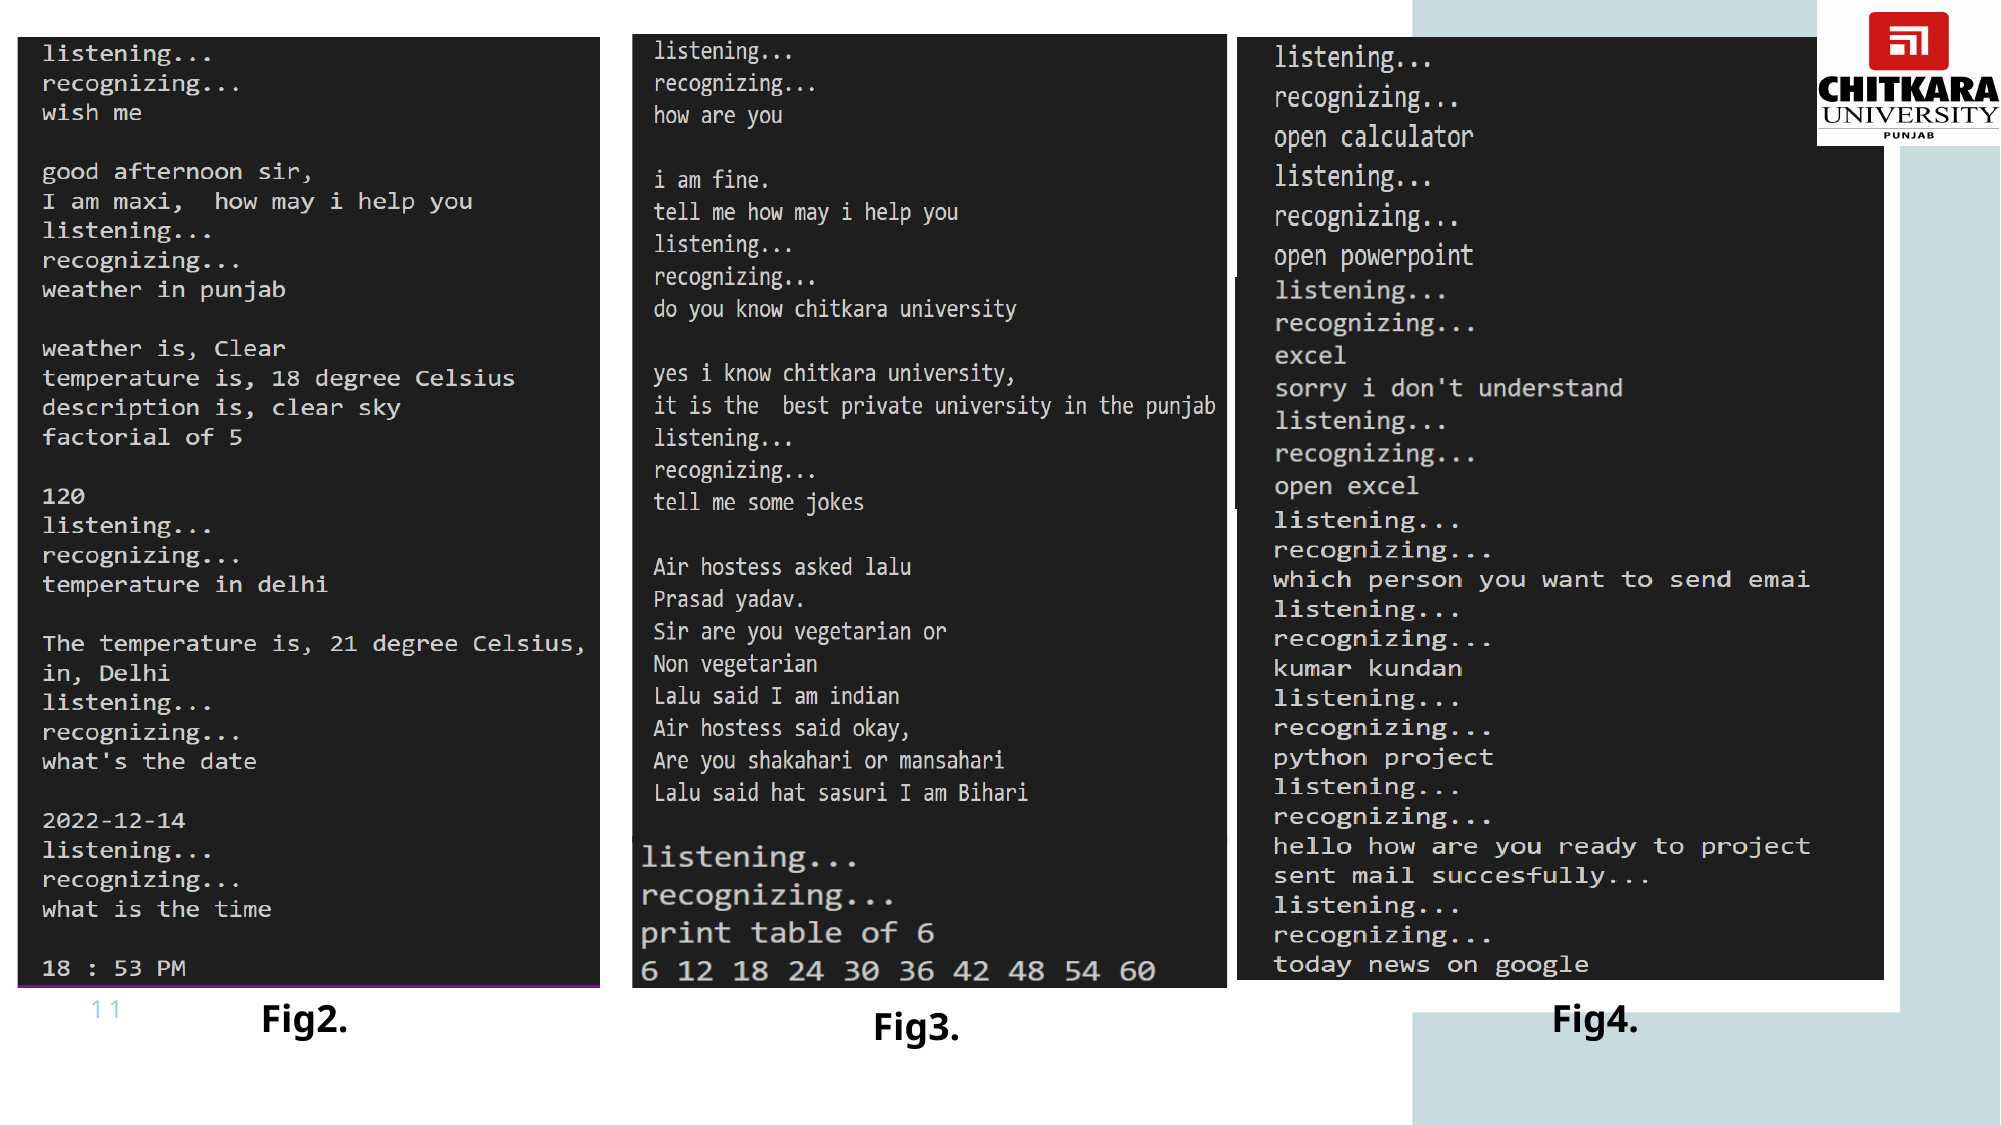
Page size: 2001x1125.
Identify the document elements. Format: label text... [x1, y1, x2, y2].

text_box Fig2. [43, 988, 567, 1048]
picture [17, 37, 600, 988]
text_box Fig4. [1333, 987, 1858, 1048]
text_box Fig3. [657, 995, 1177, 1056]
picture [632, 0, 2000, 988]
